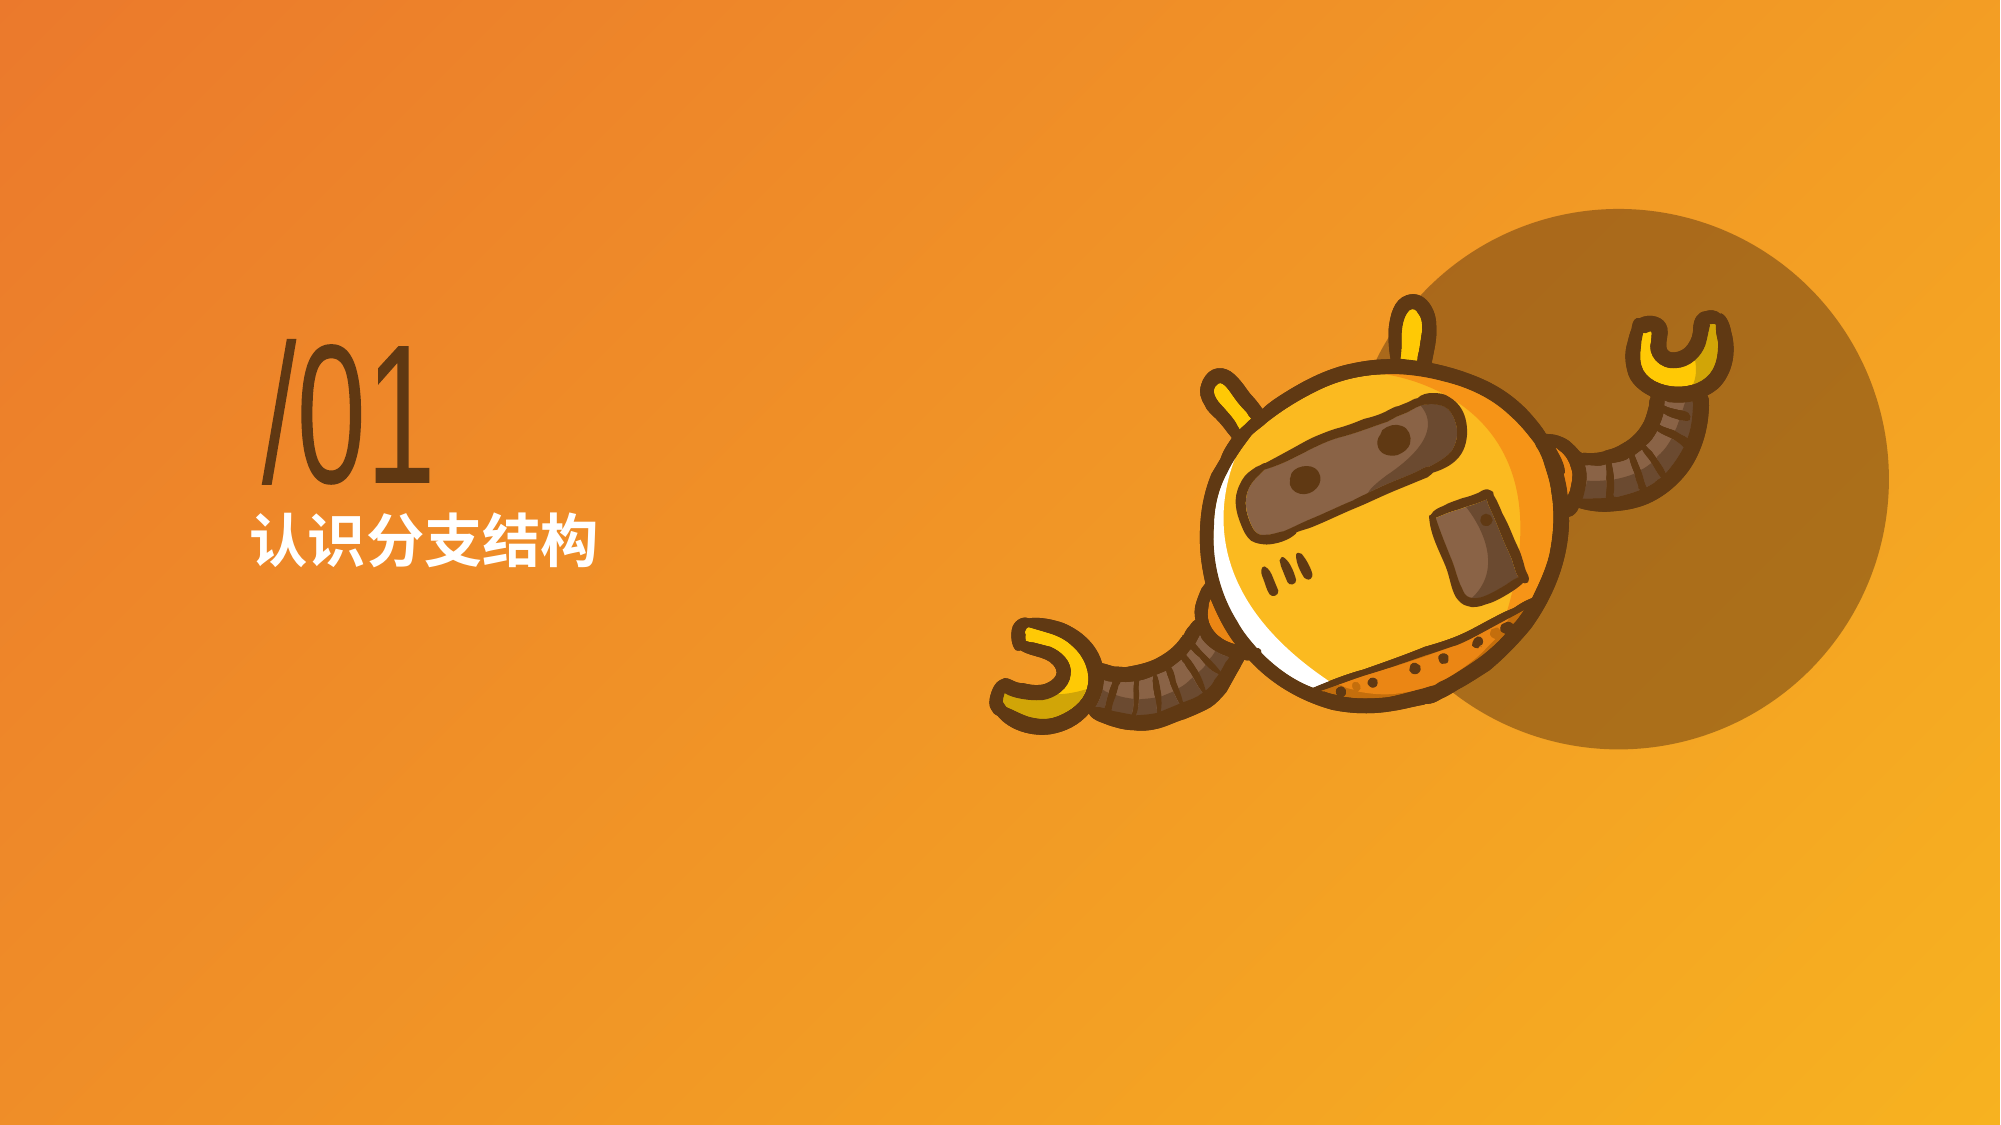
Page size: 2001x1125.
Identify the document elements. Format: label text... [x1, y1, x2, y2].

title 认识分支结构 [234, 436, 1124, 583]
